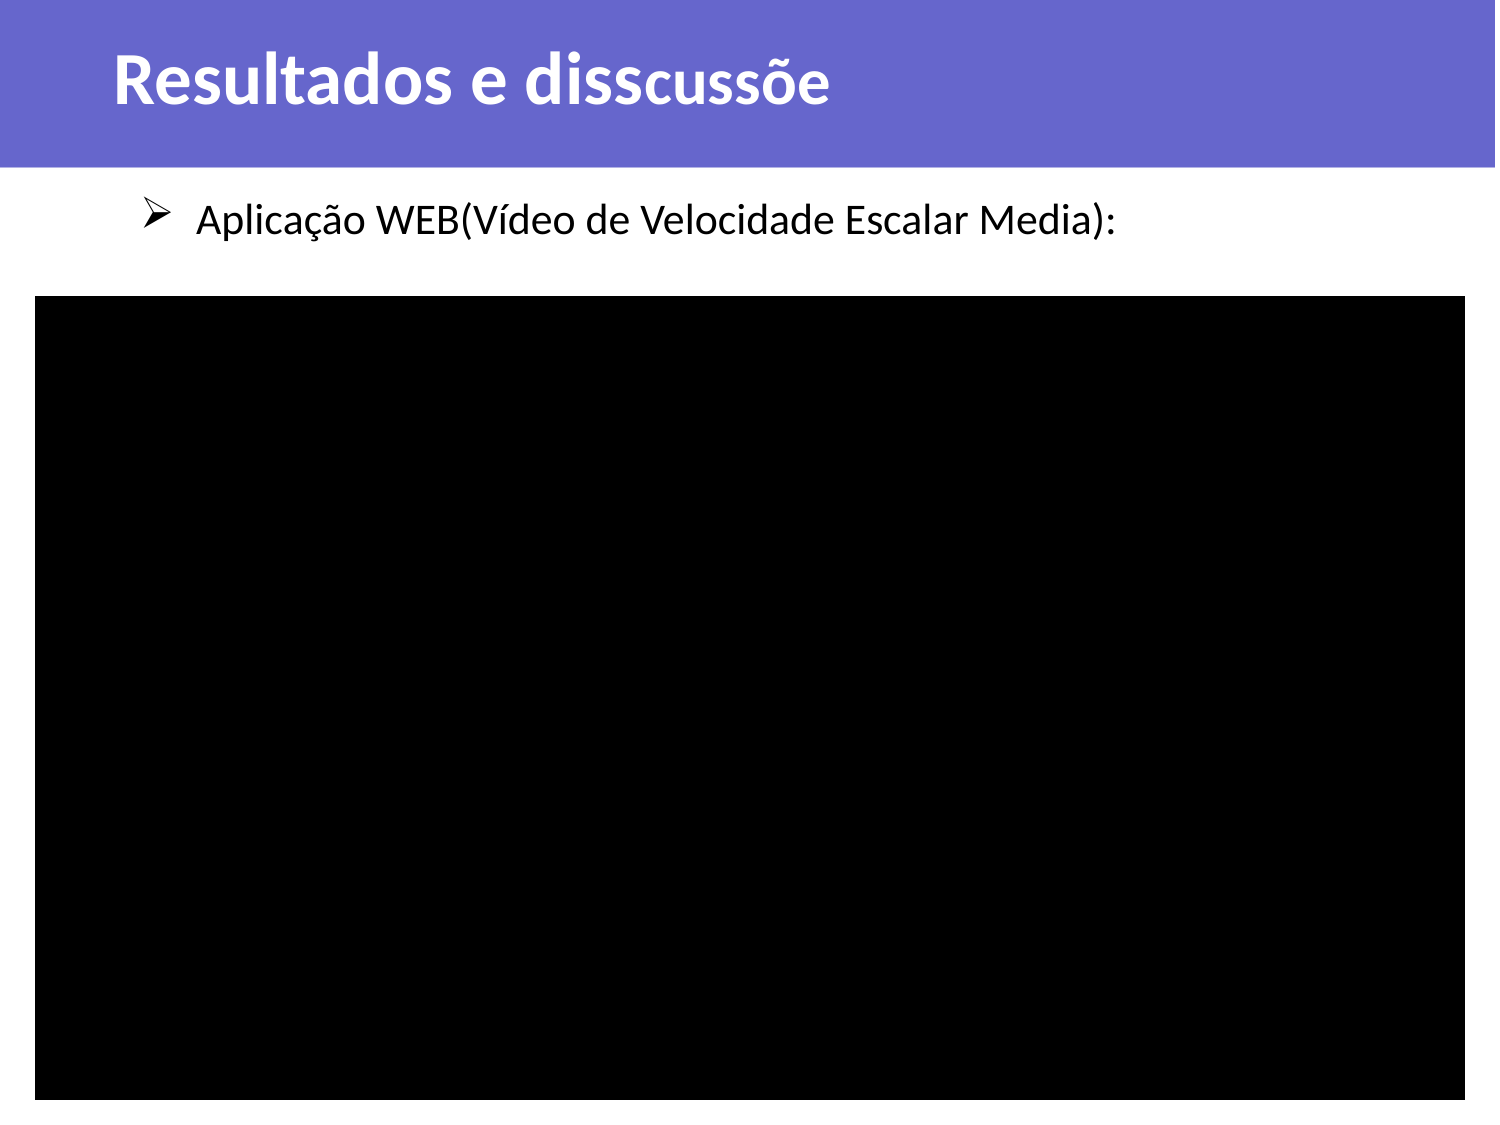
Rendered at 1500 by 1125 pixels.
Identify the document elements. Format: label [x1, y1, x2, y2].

picture [0, 0, 1496, 935]
text_box [34, 295, 1466, 1101]
